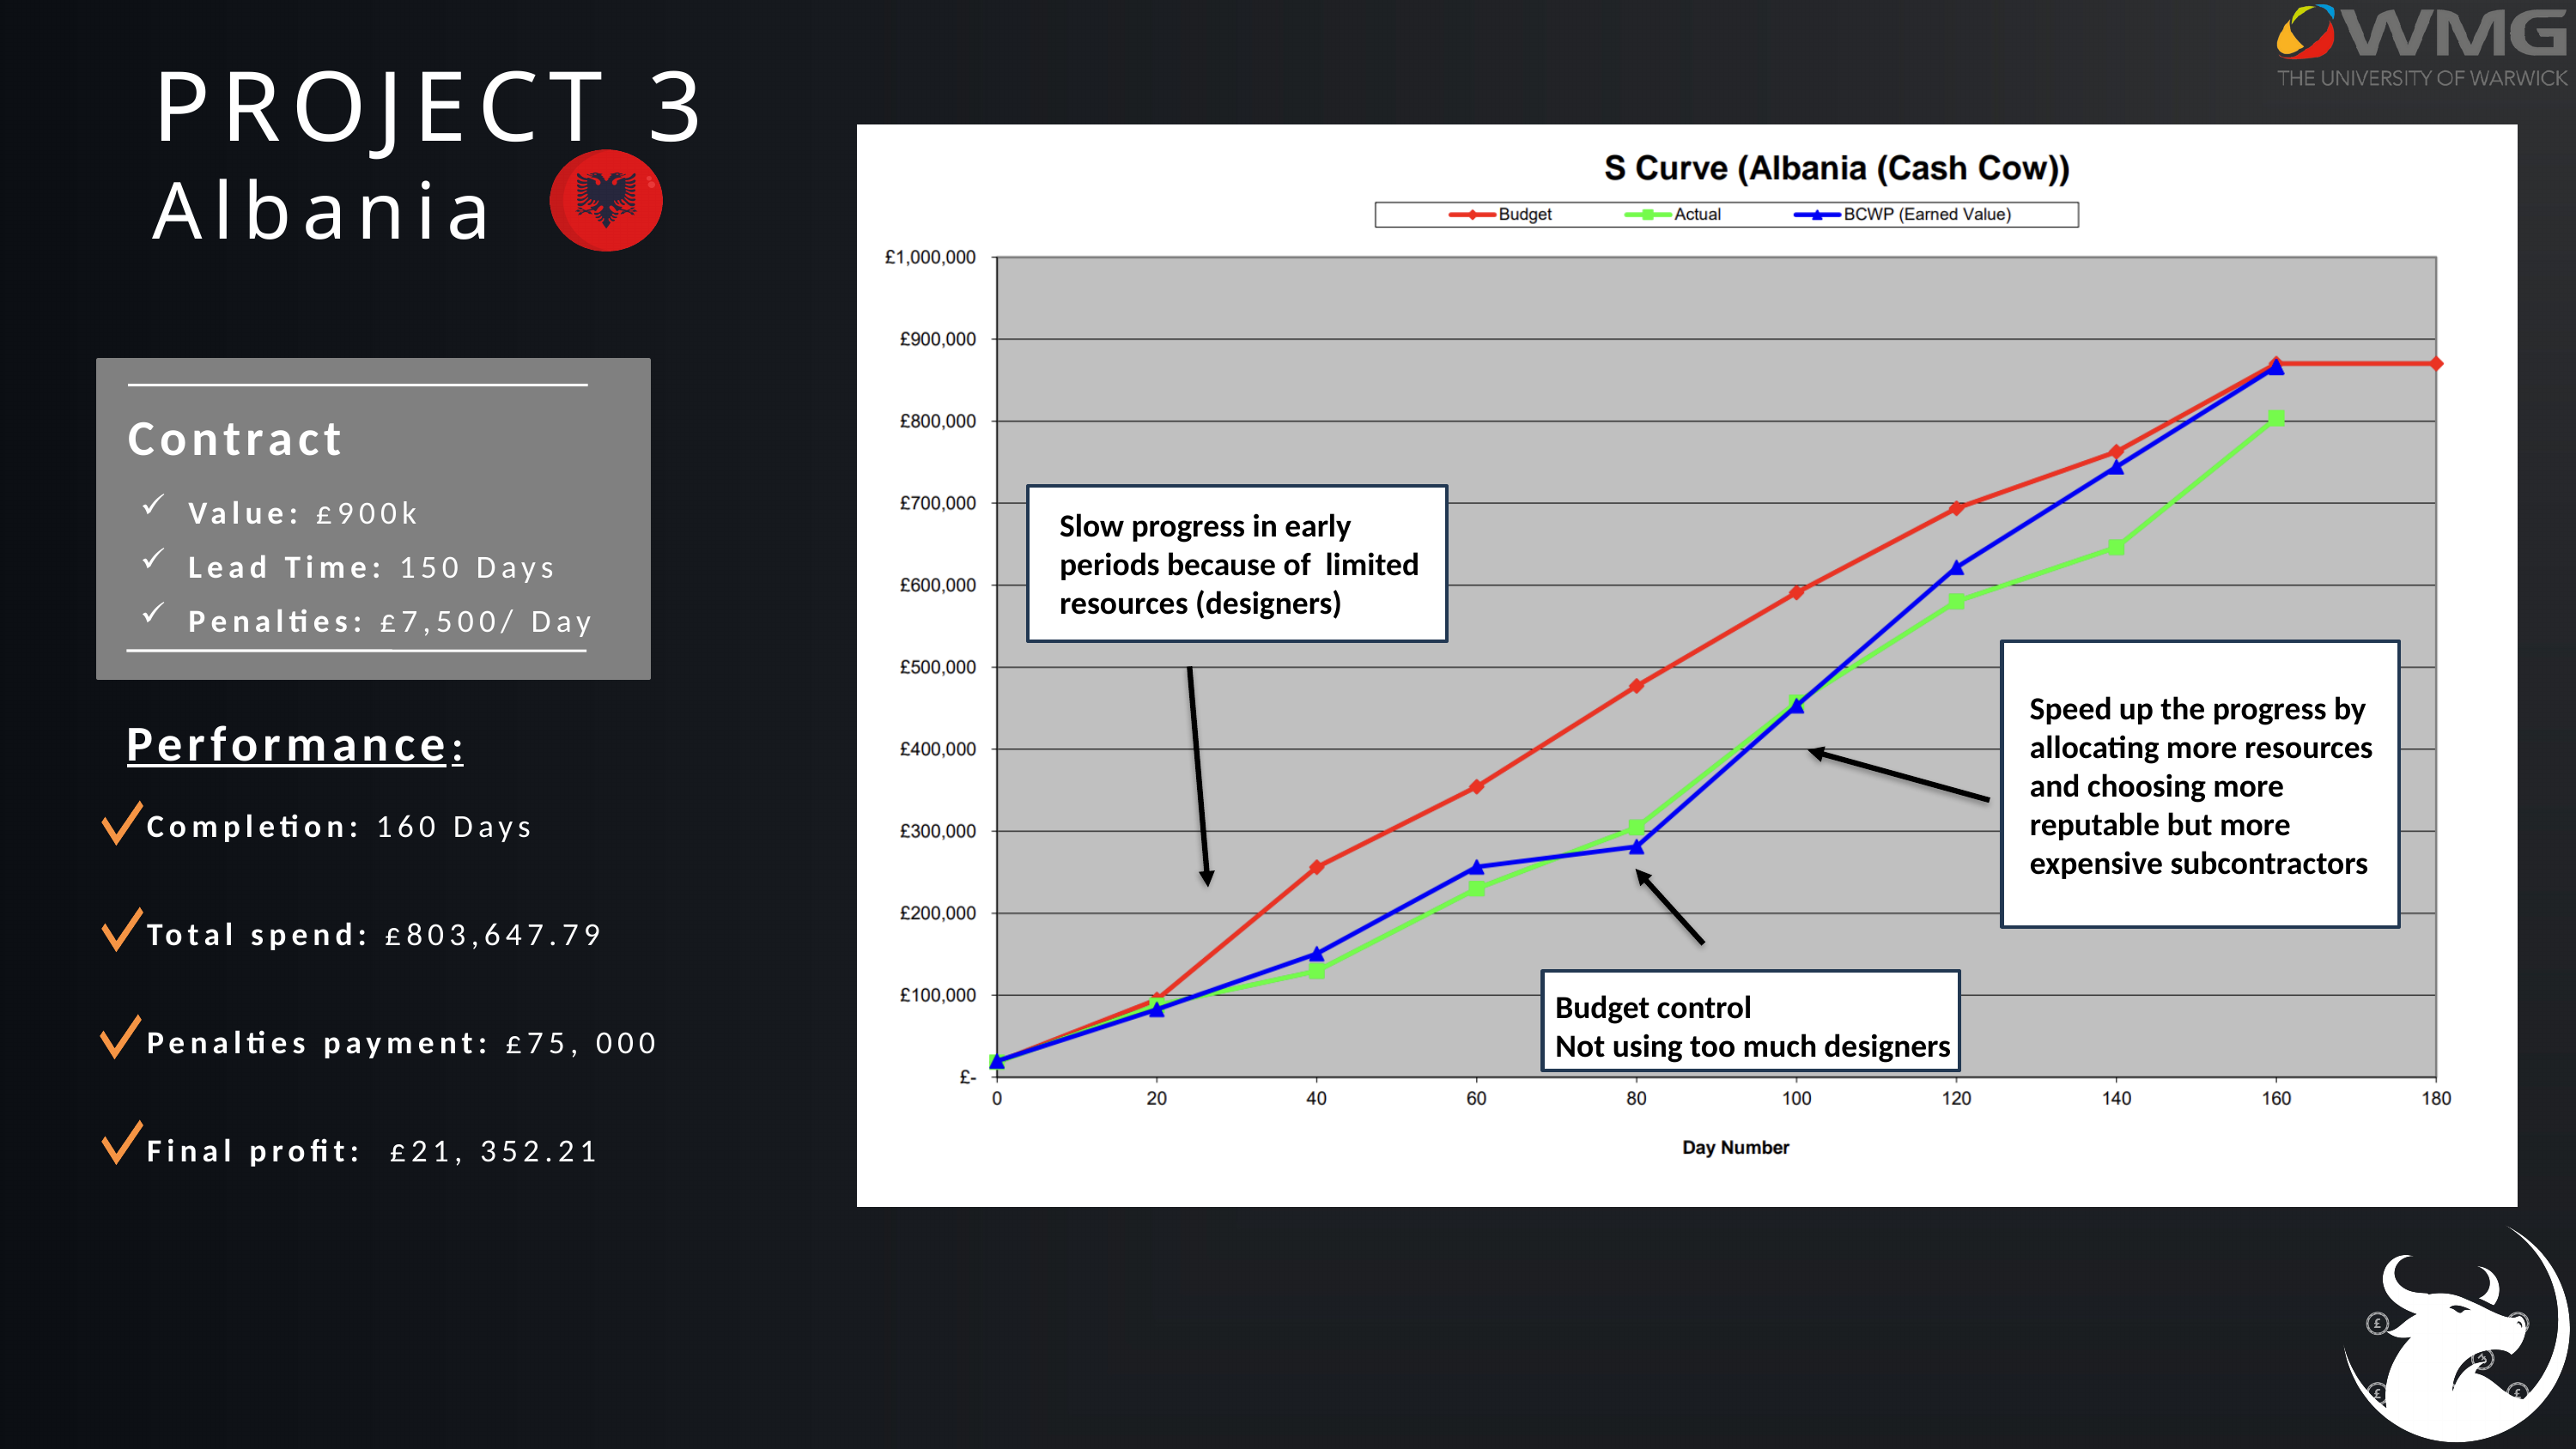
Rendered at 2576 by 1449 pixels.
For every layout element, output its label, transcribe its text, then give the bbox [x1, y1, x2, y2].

text_box Completion: 160 Days Total spend: £803,647.79 Penalties payment: £75, 000 Final profit: £21, 352.21 [147, 789, 736, 1222]
text_box Contract [128, 410, 853, 465]
text_box [2269, 0, 2576, 90]
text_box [1189, 666, 1209, 888]
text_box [1807, 749, 1990, 801]
text_box [96, 358, 651, 680]
text_box Value: £900k Lead Time: 150 Days Penalties: £7,500/ Day [127, 470, 767, 646]
picture [0, 0, 2576, 1449]
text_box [100, 1075, 144, 1176]
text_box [1635, 868, 1704, 944]
text_box PROJECT 3 Albania [152, 45, 947, 256]
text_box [100, 789, 144, 1003]
text_box Performance: [126, 717, 853, 772]
